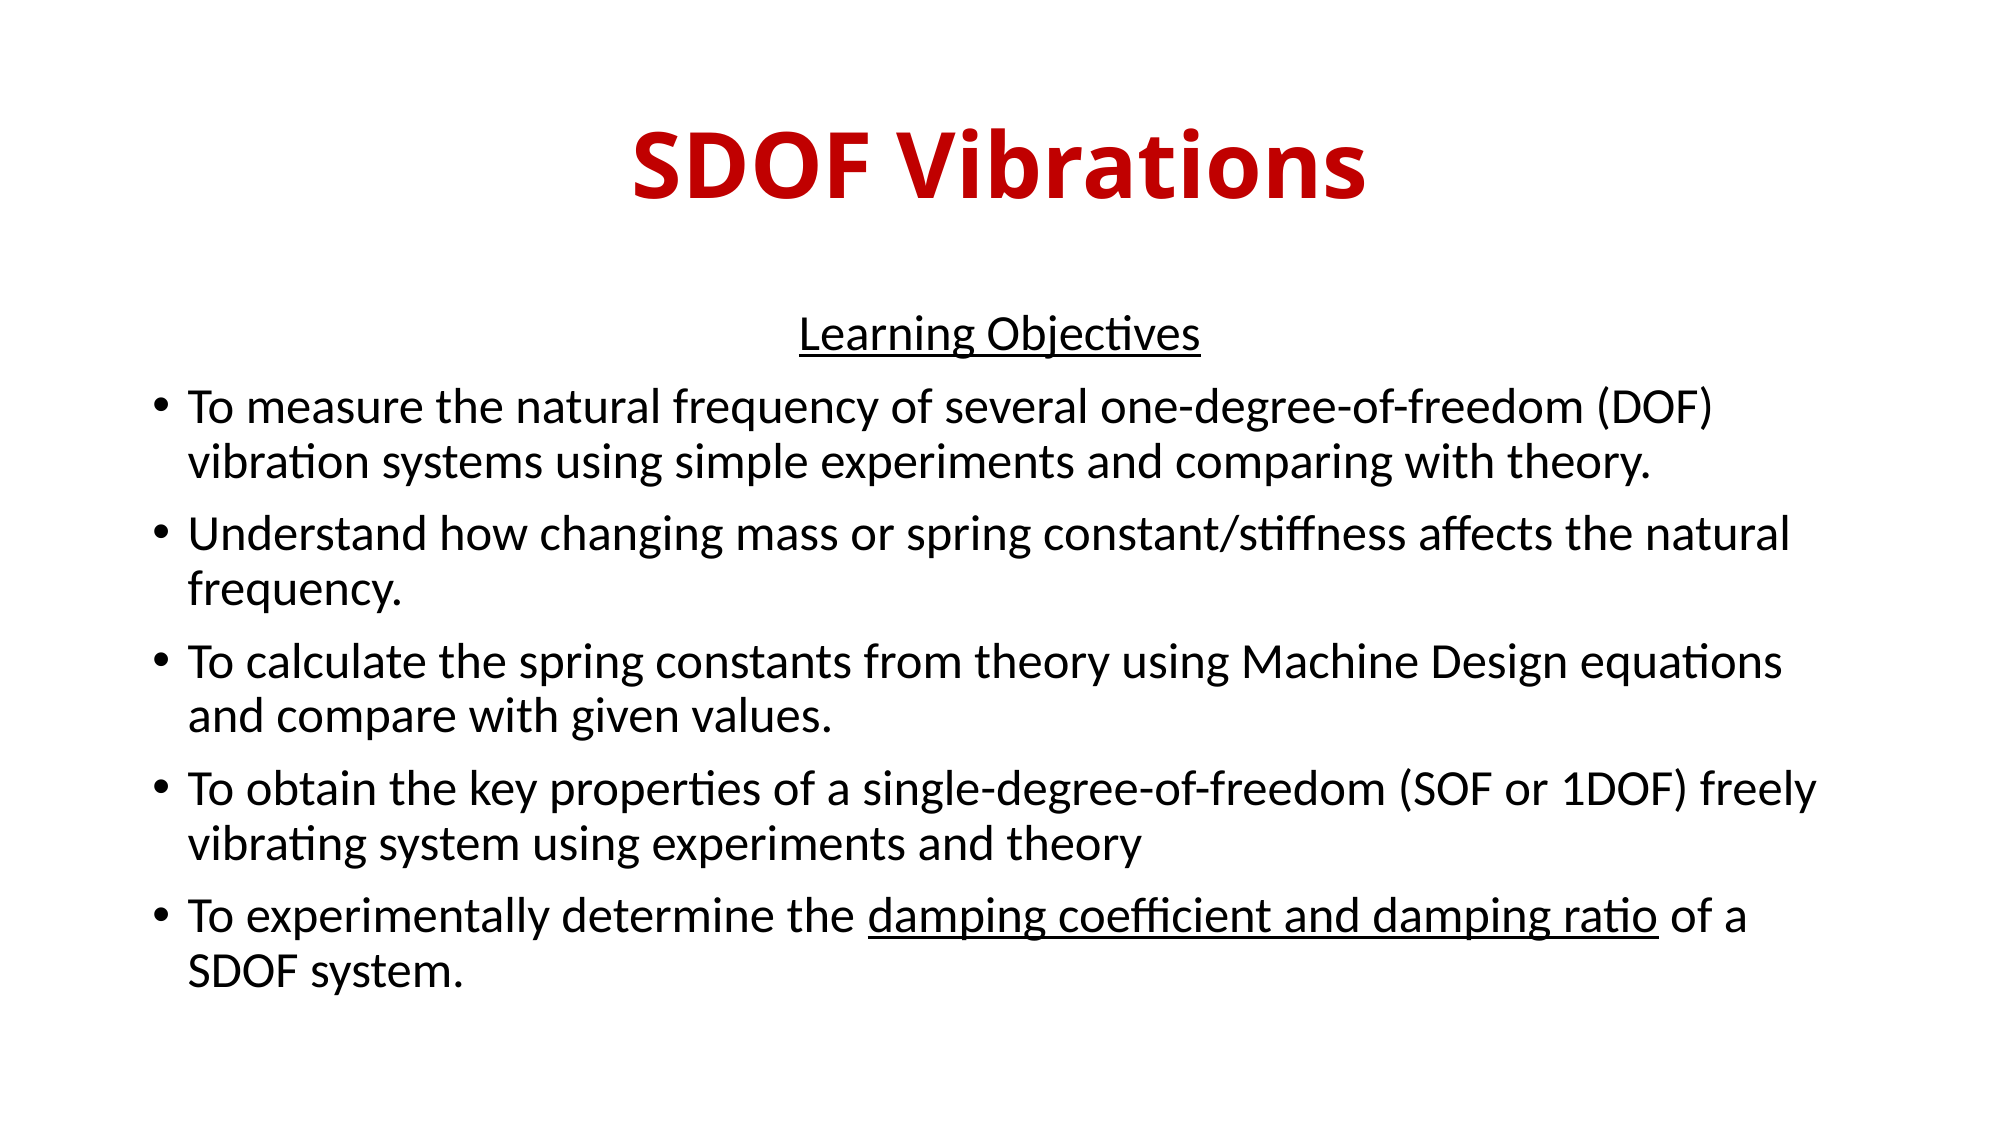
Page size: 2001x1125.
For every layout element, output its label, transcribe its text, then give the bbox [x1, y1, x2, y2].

list Learning Objectives To measure the natural frequency of several one-degree-of-freedom (DOF) vibration systems using simple experiments and comparing with theory. Understand how changing mass or spring constant/stiffness affects the natural frequency. To calculate the spring constants from theory using Machine Design equations and compare with given values. To obtain the key properties of a single-degree-of-freedom (SOF or 1DOF) freely vibrating system using experiments and theory To experimentally determine the damping coefficient and damping ratio of a SDOF system. [137, 299, 1863, 1014]
title SDOF Vibrations [137, 59, 1863, 278]
